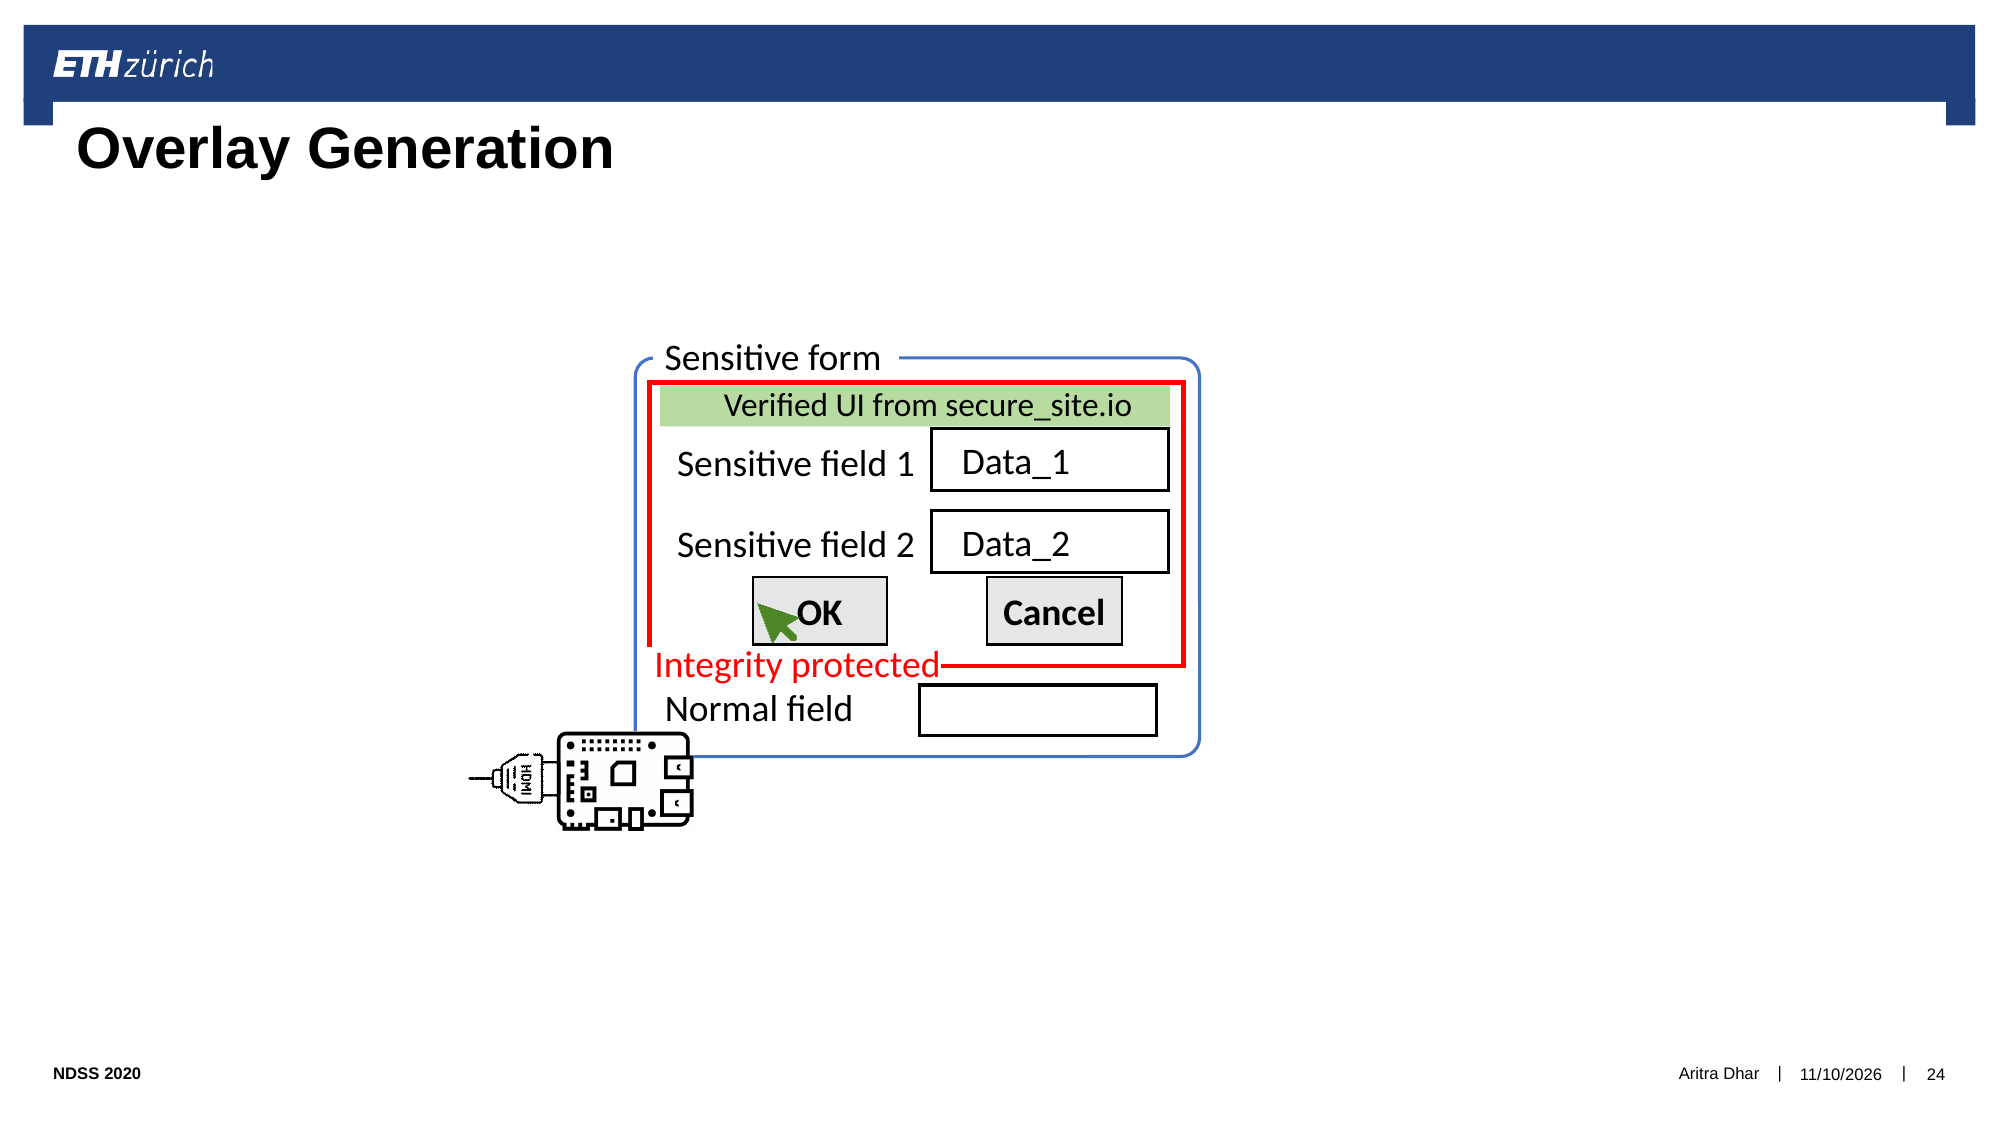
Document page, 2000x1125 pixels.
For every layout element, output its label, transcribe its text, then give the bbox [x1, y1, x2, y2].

slide_number 24 [1906, 1034, 1966, 1112]
picture [468, 724, 561, 832]
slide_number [1790, 1034, 1892, 1112]
footer Aritra Dhar [999, 1034, 1760, 1111]
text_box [555, 325, 1200, 832]
title Overlay Generation [53, 101, 1946, 262]
